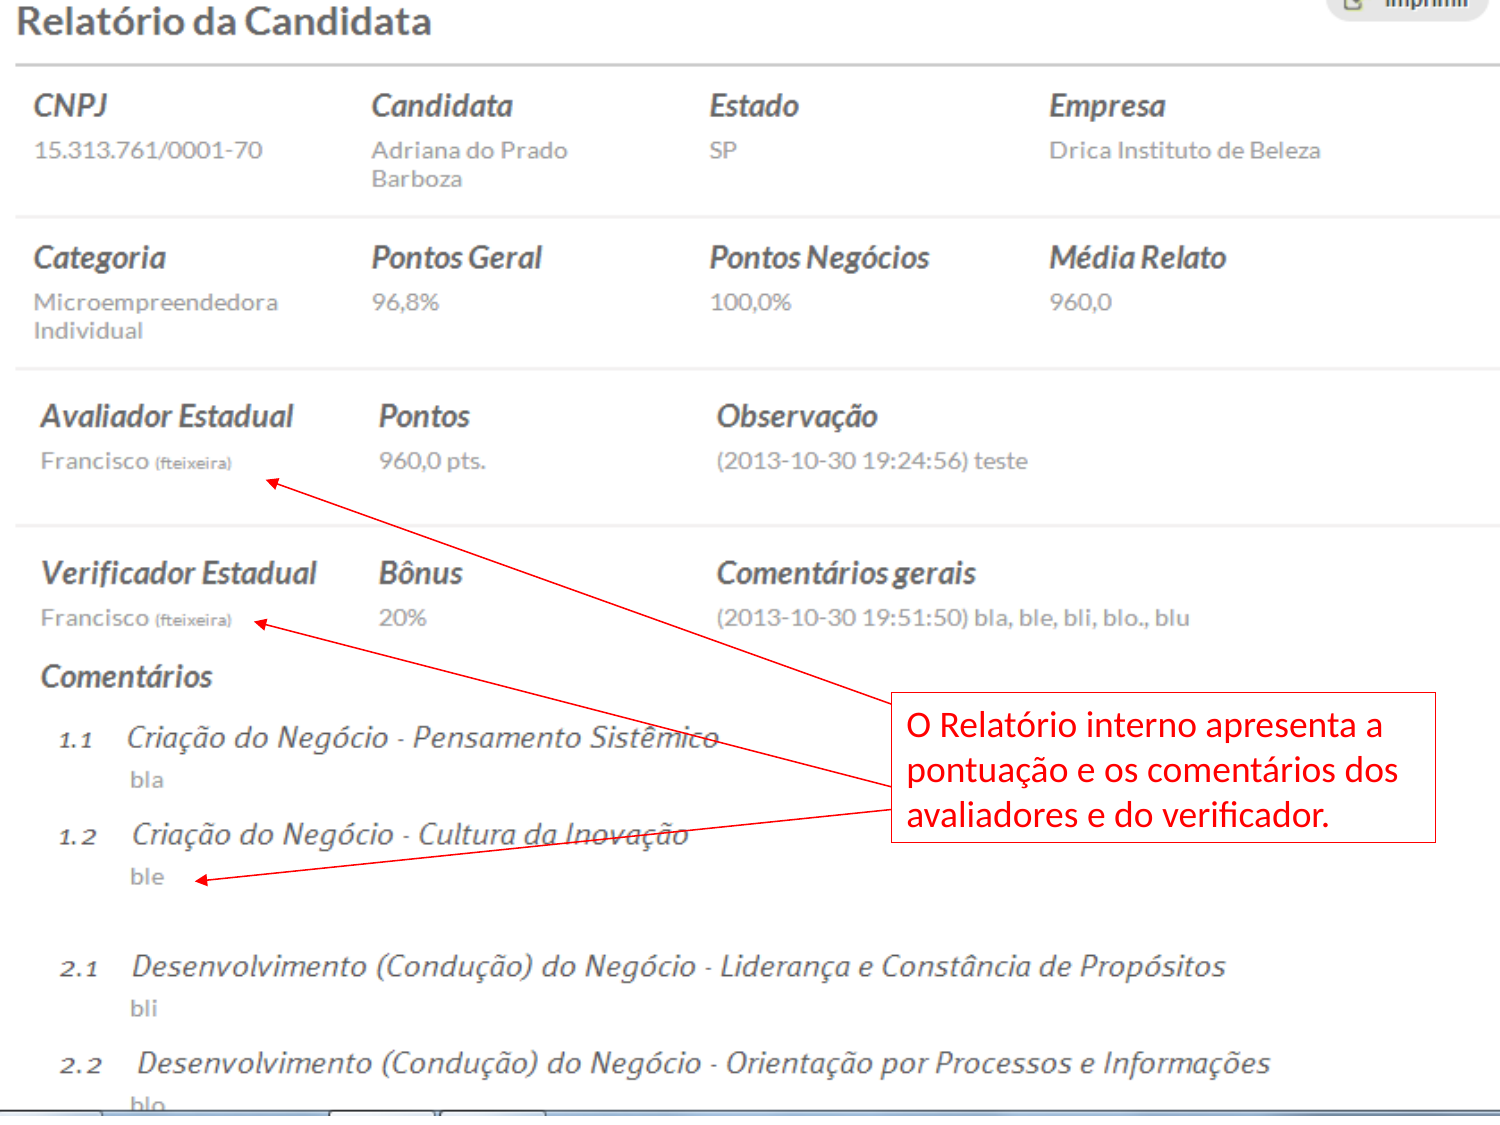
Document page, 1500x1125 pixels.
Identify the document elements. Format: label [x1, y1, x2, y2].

picture [0, 0, 1500, 1125]
text_box [194, 809, 892, 882]
text_box [265, 479, 892, 620]
text_box [253, 621, 892, 788]
